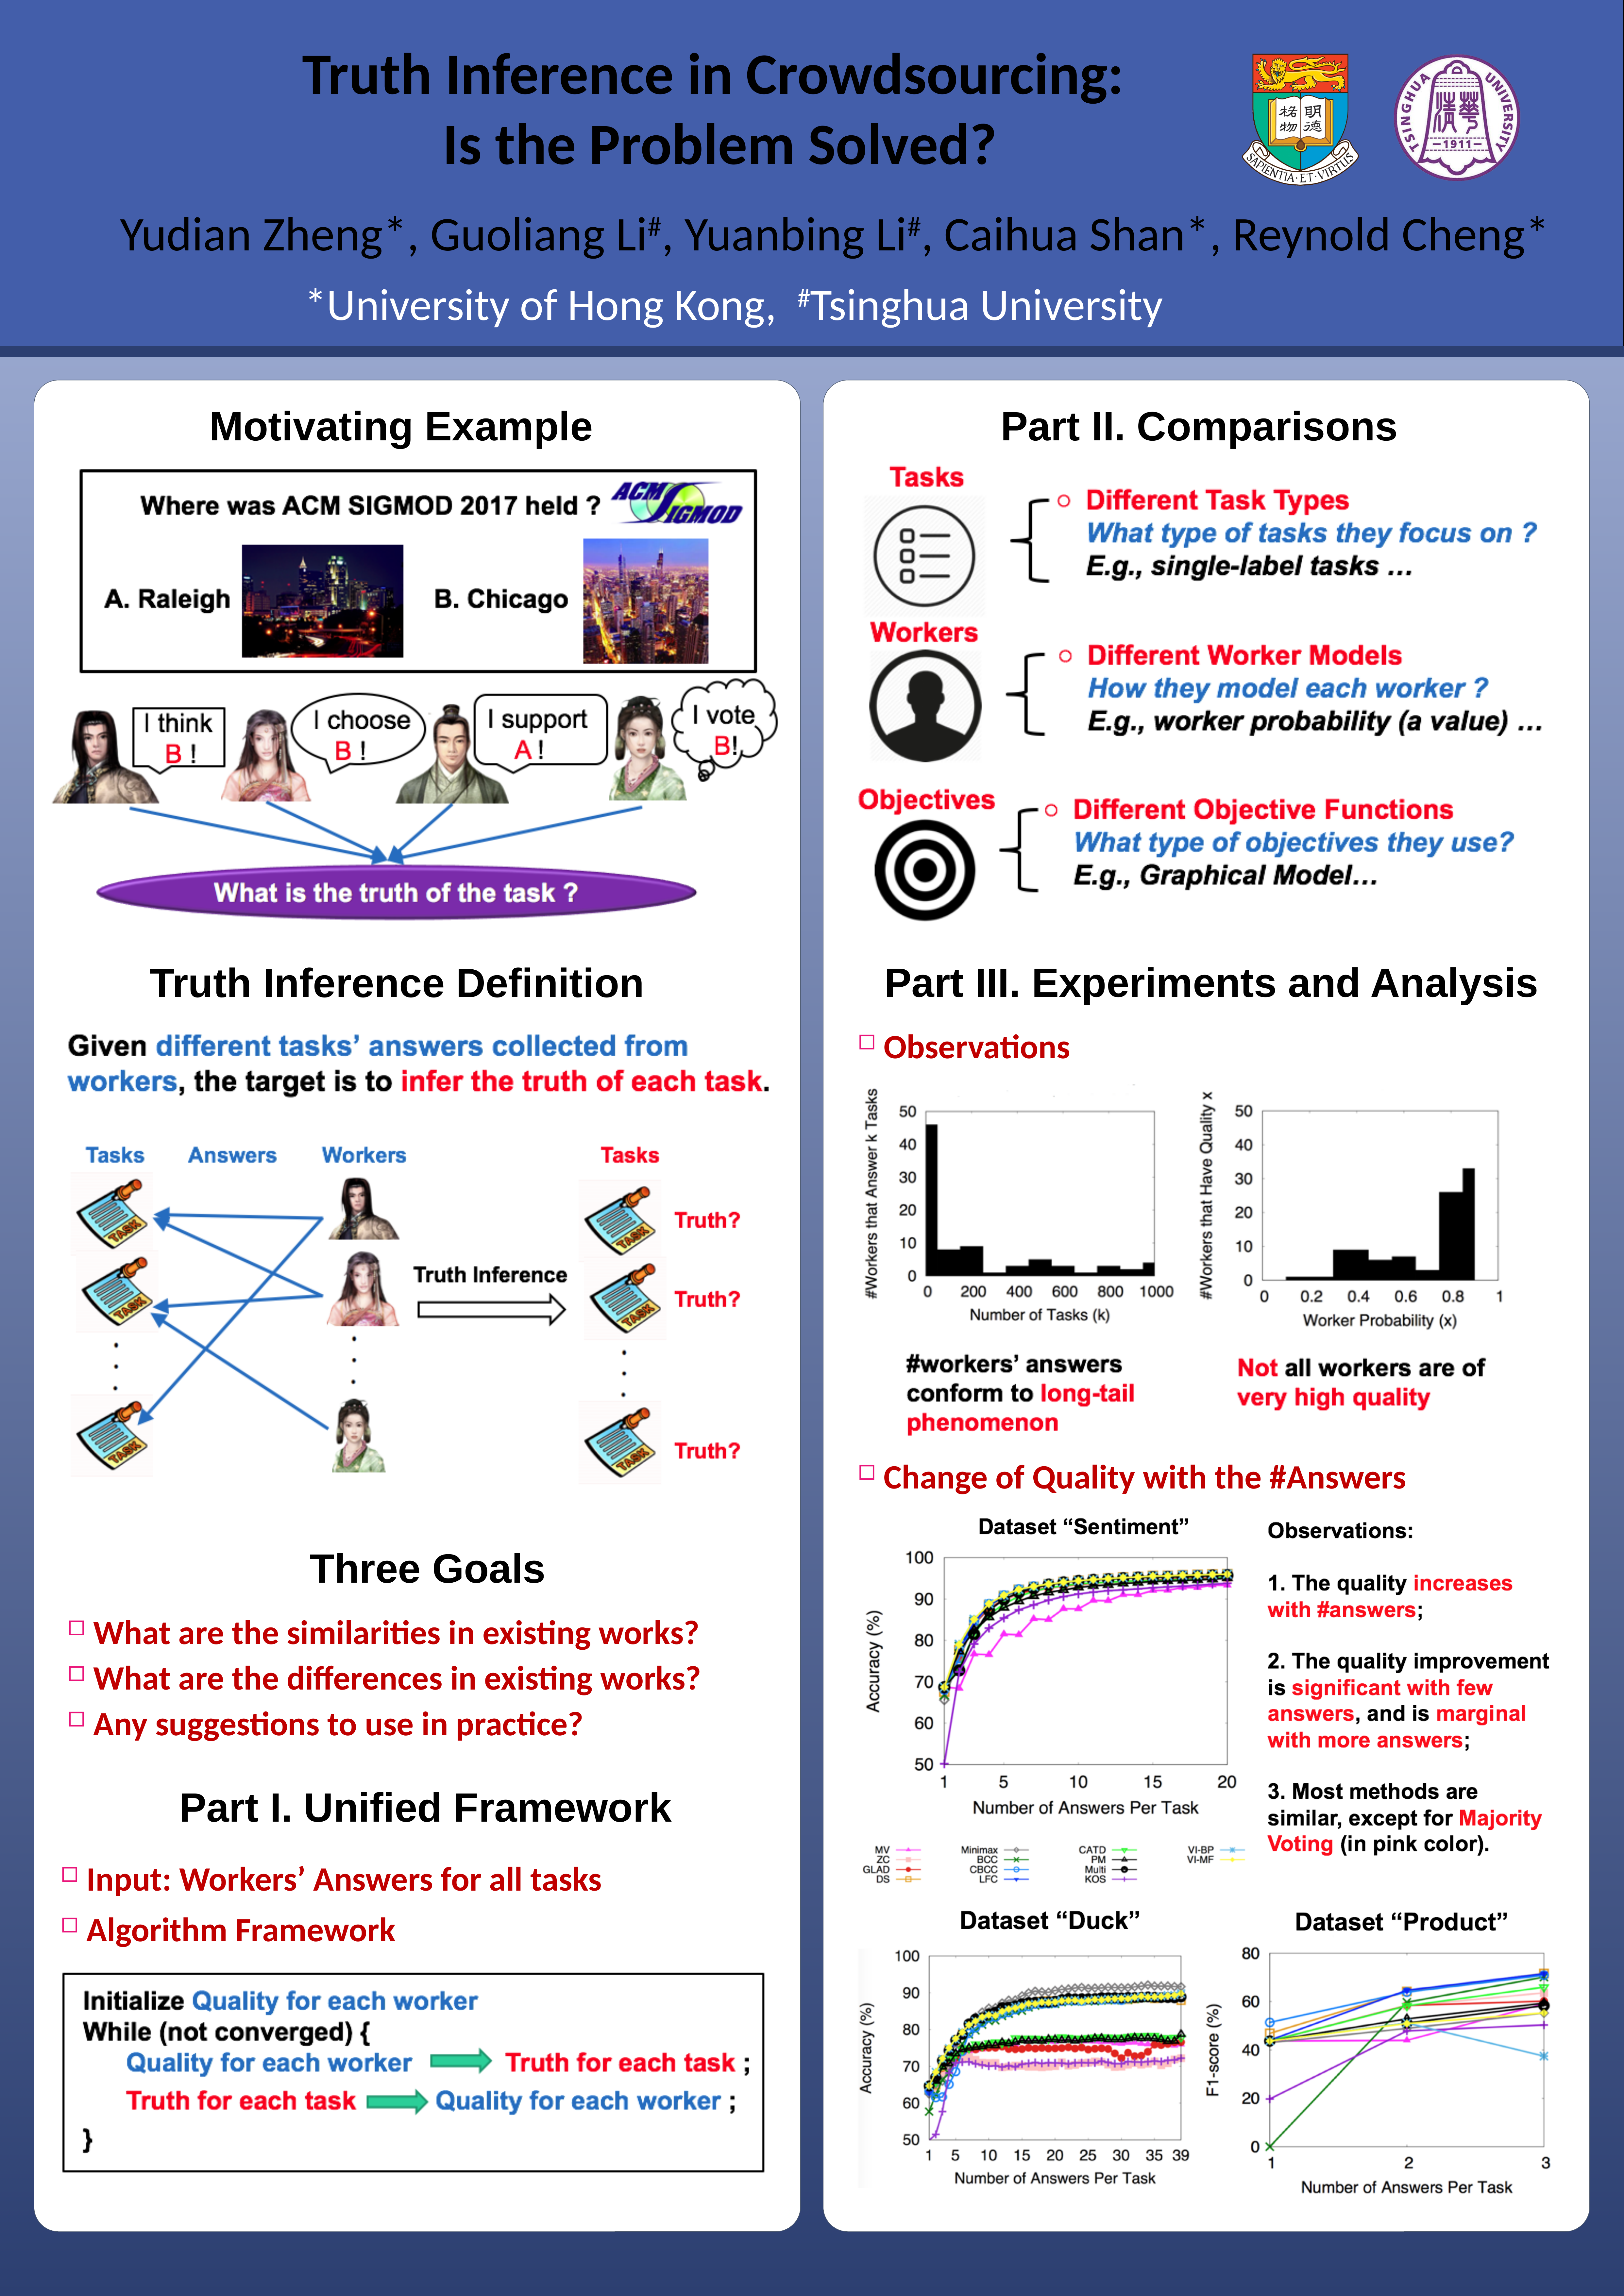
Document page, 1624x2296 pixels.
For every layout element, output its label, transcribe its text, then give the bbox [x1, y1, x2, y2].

text_box Yudian Zheng*, Guoliang Li#, Yuanbing Li#, Caihua Shan*, Reynold Cheng* [115, 200, 1624, 249]
text_box Motivating Example [78, 397, 724, 451]
text_box Change of Quality with the #Answers [853, 1452, 1568, 1508]
picture [853, 1073, 1521, 1447]
text_box Part II. Comparisons [825, 397, 1574, 451]
picture [857, 1507, 1556, 1896]
picture [51, 468, 782, 923]
picture [837, 460, 1567, 930]
picture [857, 1902, 1556, 2200]
picture [56, 1969, 771, 2181]
text_box Three Goals [53, 1539, 803, 1593]
text_box Algorithm Framework [56, 1905, 771, 1961]
text_box What are the similarities in existing works? What are the differences in existing works? Any suggestions to use in practice? [62, 1607, 777, 1664]
picture [53, 1024, 786, 1493]
text_box Truth Inference Definition [74, 954, 720, 1008]
picture [1242, 54, 1359, 186]
picture [1388, 52, 1525, 184]
text_box Observations [853, 1022, 1568, 1078]
text_box *University of Hong Kong, #Tsinghua University [299, 273, 1184, 346]
list Truth Inference in Crowdsourcing: Is the Problem Solved? [104, 23, 1336, 119]
text_box Part I. Unified Framework [51, 1778, 800, 1833]
text_box Part III. Experiments and Analysis [837, 954, 1586, 1008]
text_box Input: Workers’ Answers for all tasks [56, 1854, 771, 1905]
